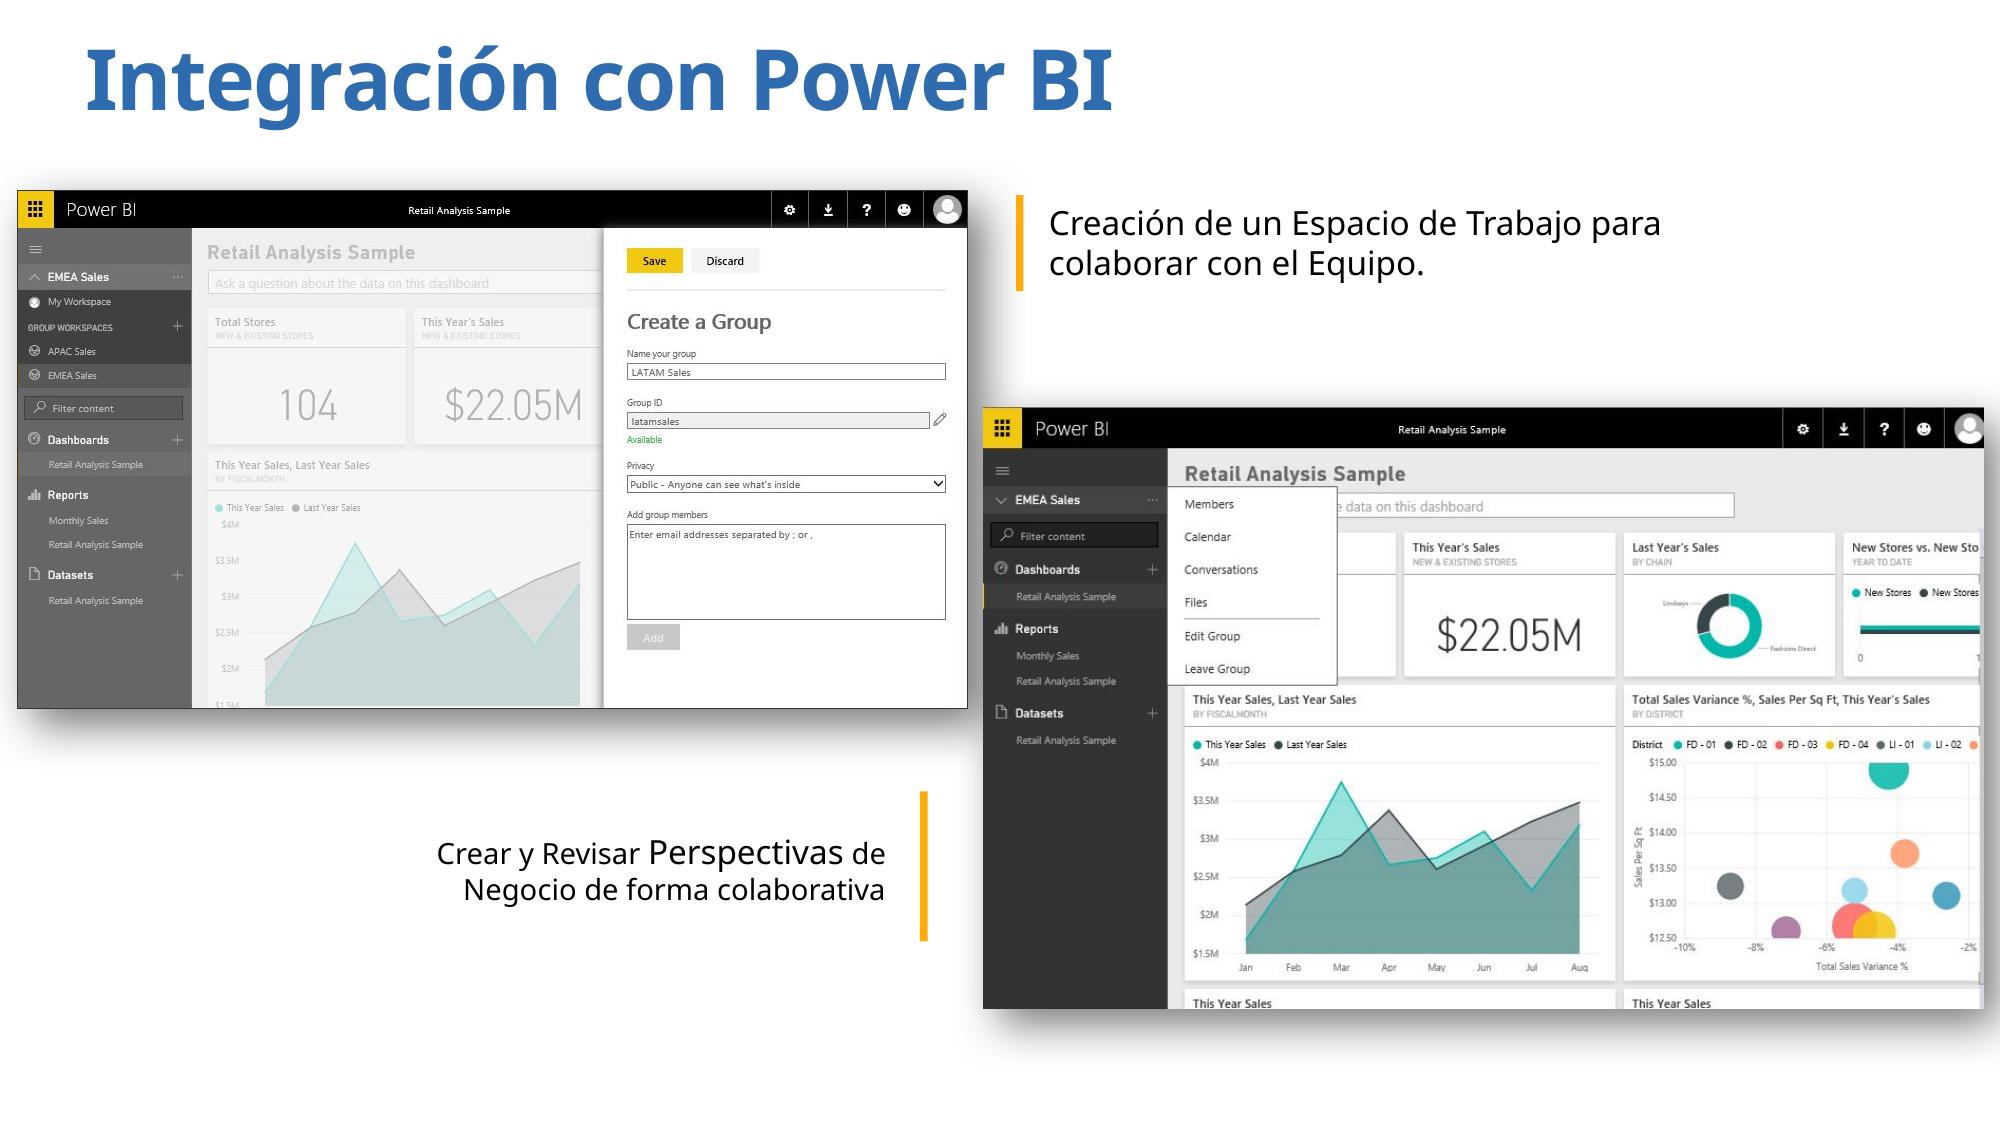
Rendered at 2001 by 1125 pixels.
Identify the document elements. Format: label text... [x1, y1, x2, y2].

text_box [919, 791, 928, 942]
title Integración con Power BI [85, 37, 1915, 161]
text_box Crear y Revisar Perspectivas de Negocio de forma colaborativa [417, 823, 901, 914]
picture [983, 407, 1985, 1010]
picture [16, 190, 968, 709]
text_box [1015, 194, 1747, 292]
